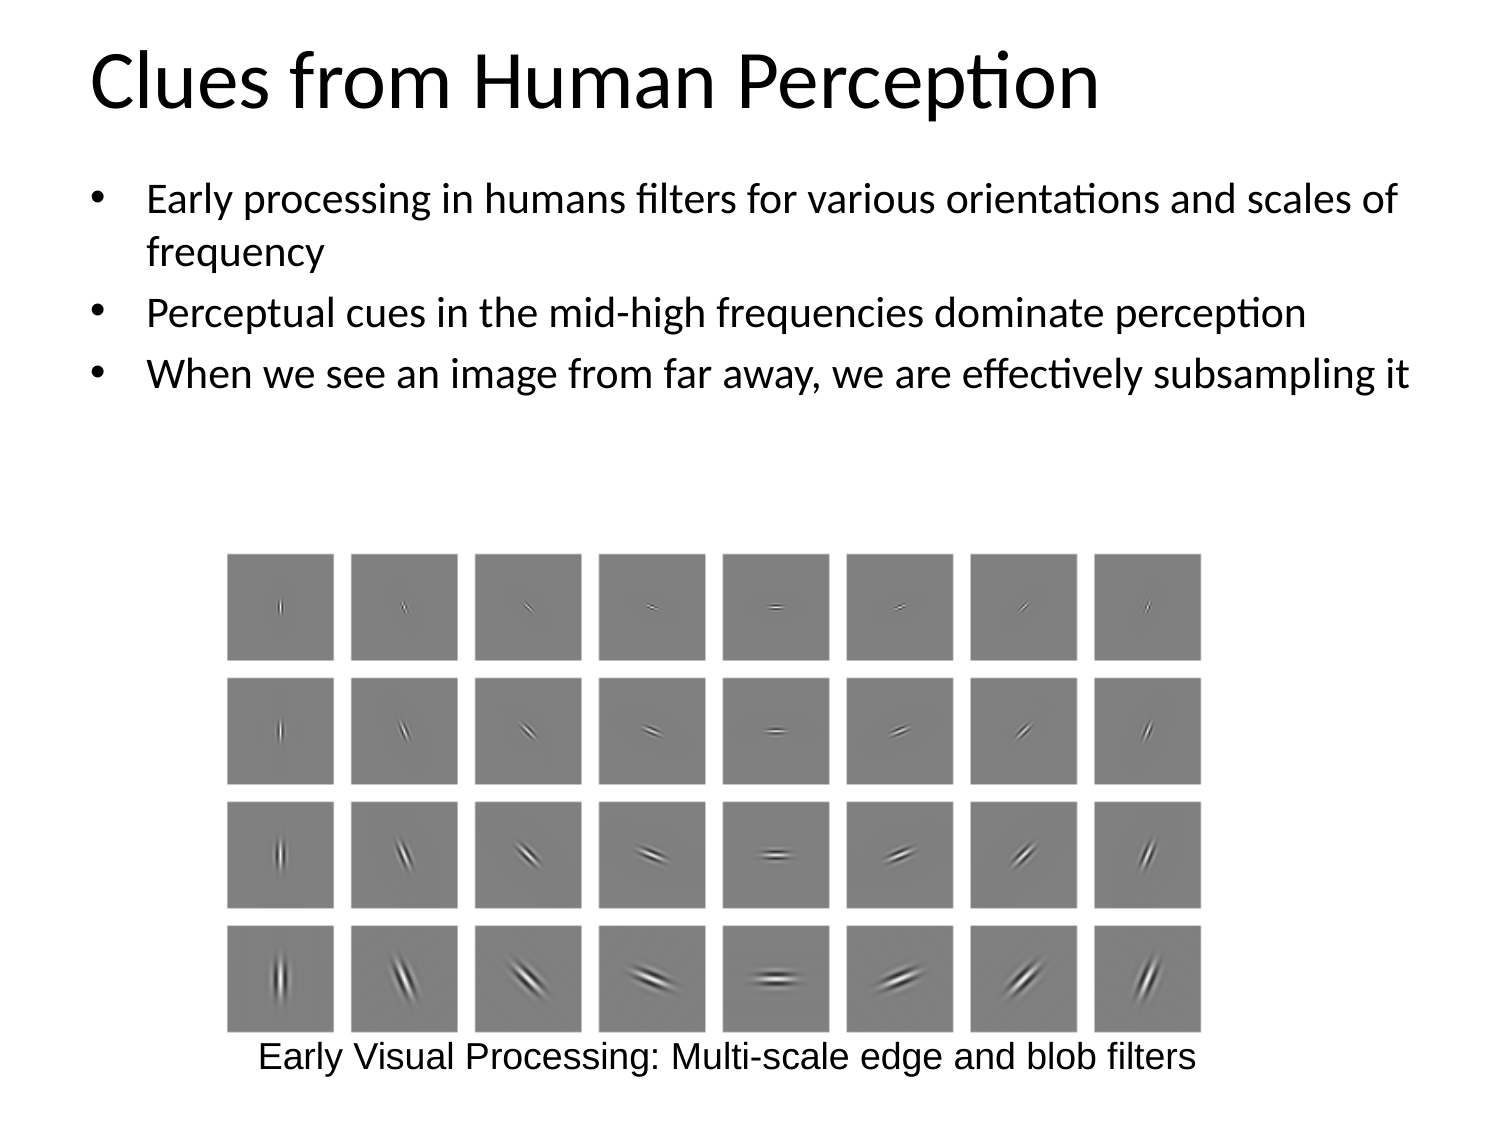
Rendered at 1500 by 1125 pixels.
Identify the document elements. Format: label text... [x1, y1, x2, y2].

picture [212, 537, 1217, 1051]
title Clues from Human Perception [74, 0, 1426, 151]
text_box Early Visual Processing: Multi-scale edge and blob filters [243, 1058, 1213, 1085]
list Early processing in humans filters for various orientations and scales of frequency Perceptual cues in the mid-high frequencies dominate perception When we see an image from far away, we are effectively subsampling it [74, 162, 1463, 526]
